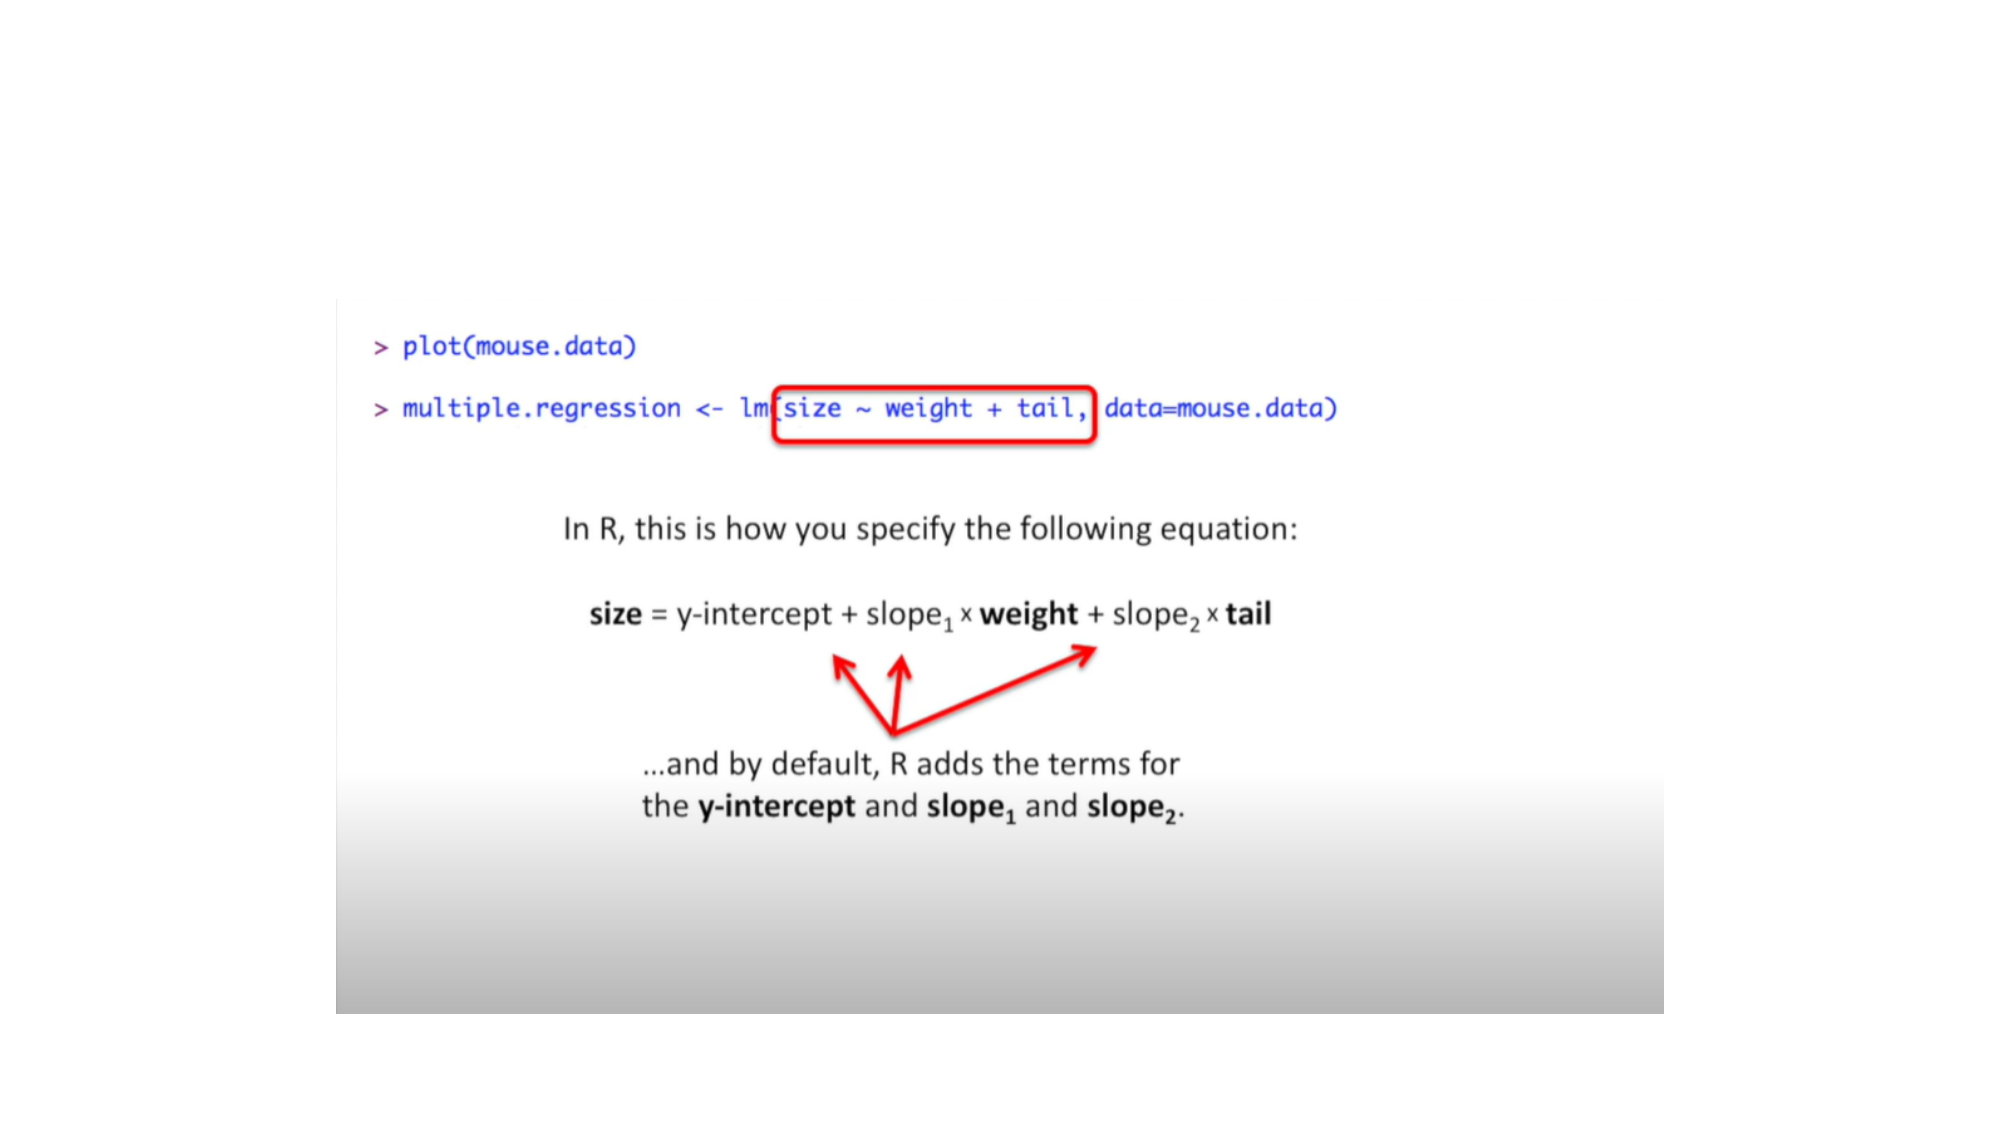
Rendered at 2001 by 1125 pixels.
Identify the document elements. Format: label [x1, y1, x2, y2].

list [336, 299, 1664, 1014]
